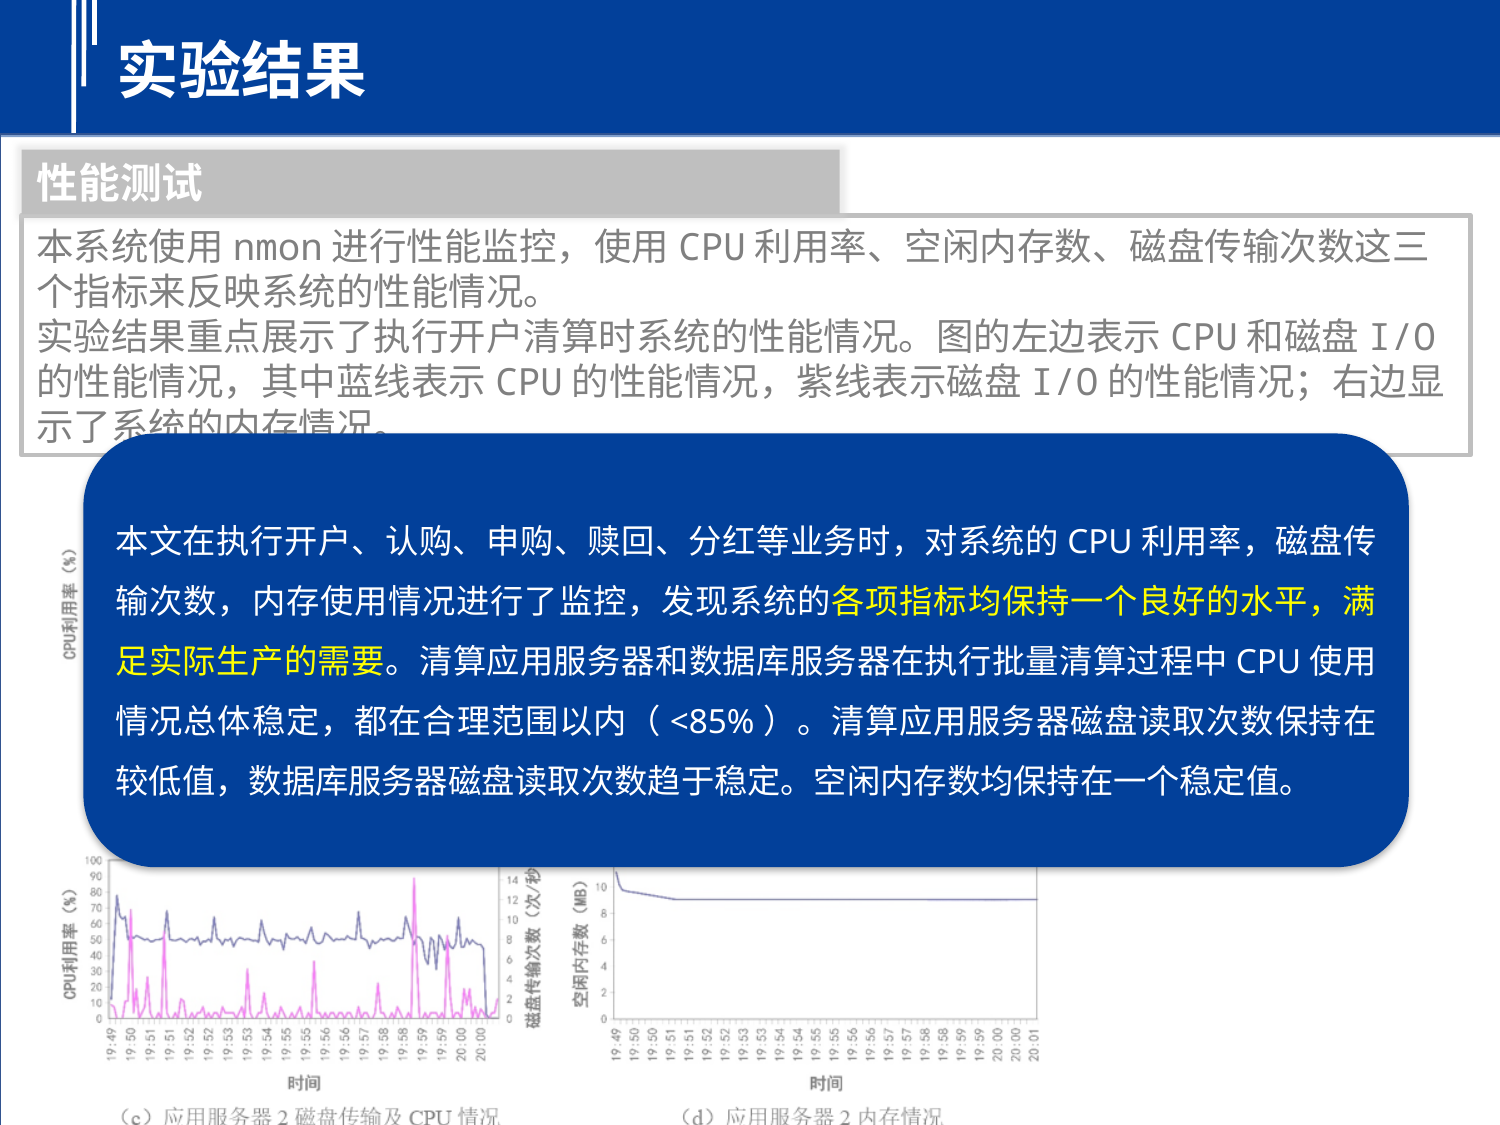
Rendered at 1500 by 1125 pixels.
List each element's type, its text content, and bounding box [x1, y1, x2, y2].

text_box [0, 133, 1500, 1125]
text_box 实验结果 [102, 23, 1471, 114]
text_box [0, 0, 71, 133]
text_box [76, 0, 1500, 133]
text_box 本文在执行开户、认购、申购、赎回、分红等业务时，对系统的CPU利用率，磁盘传输次数，内存使用情况进行了监控，发现系统的各项指标均保持一个良好的水平，满足实际生产的需要。清算应用服务器和数据库服务器在执行批量清算过程中CPU使用情况总体稳定，都在合理范围以内（<85%）。清算应用服务器磁盘读取次数保持在较低值，数据库服务器磁盘读取次数趋于稳定。空闲内存数均保持在一个稳定值。 [100, 432, 1410, 869]
picture [40, 457, 1060, 1125]
